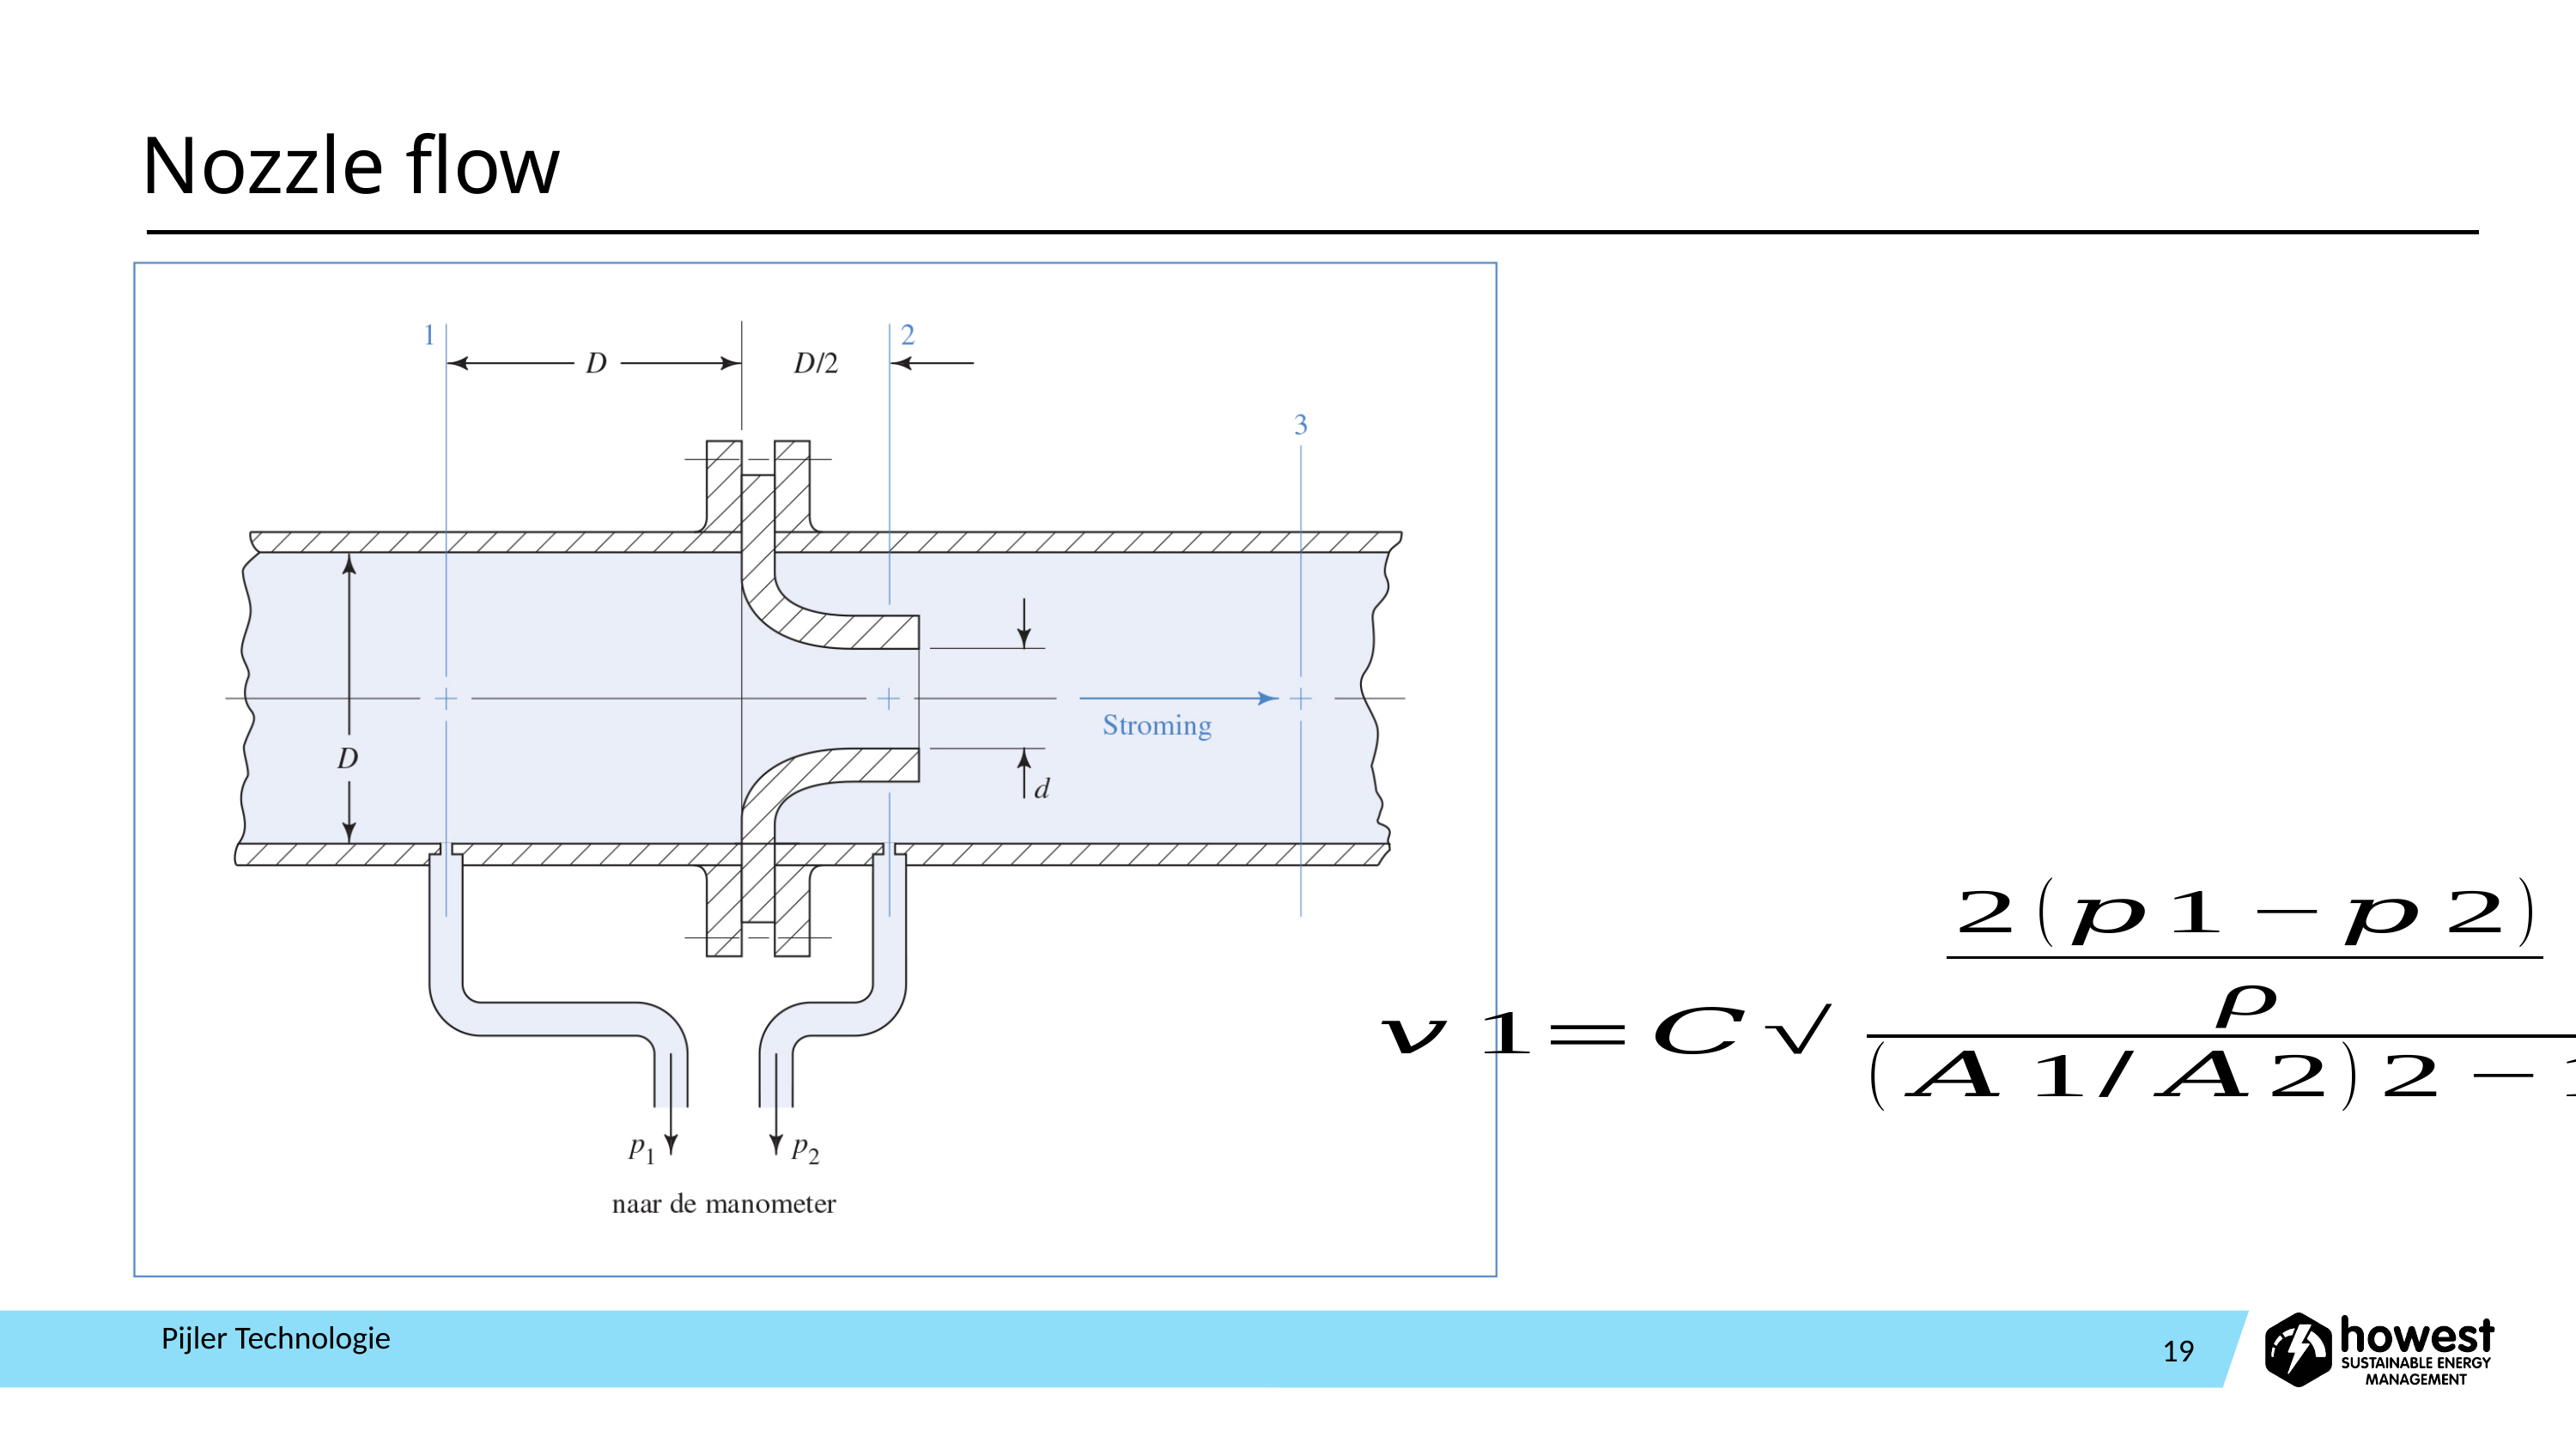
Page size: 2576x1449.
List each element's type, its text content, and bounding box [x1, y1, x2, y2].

title Nozzle flow [140, 124, 2476, 215]
list Formula [1525, 331, 2483, 1191]
slide_number 19 [1676, 1310, 2208, 1388]
text_box Pijler Technologie [149, 1310, 729, 1388]
picture [2265, 1313, 2495, 1387]
picture [104, 237, 1525, 1286]
